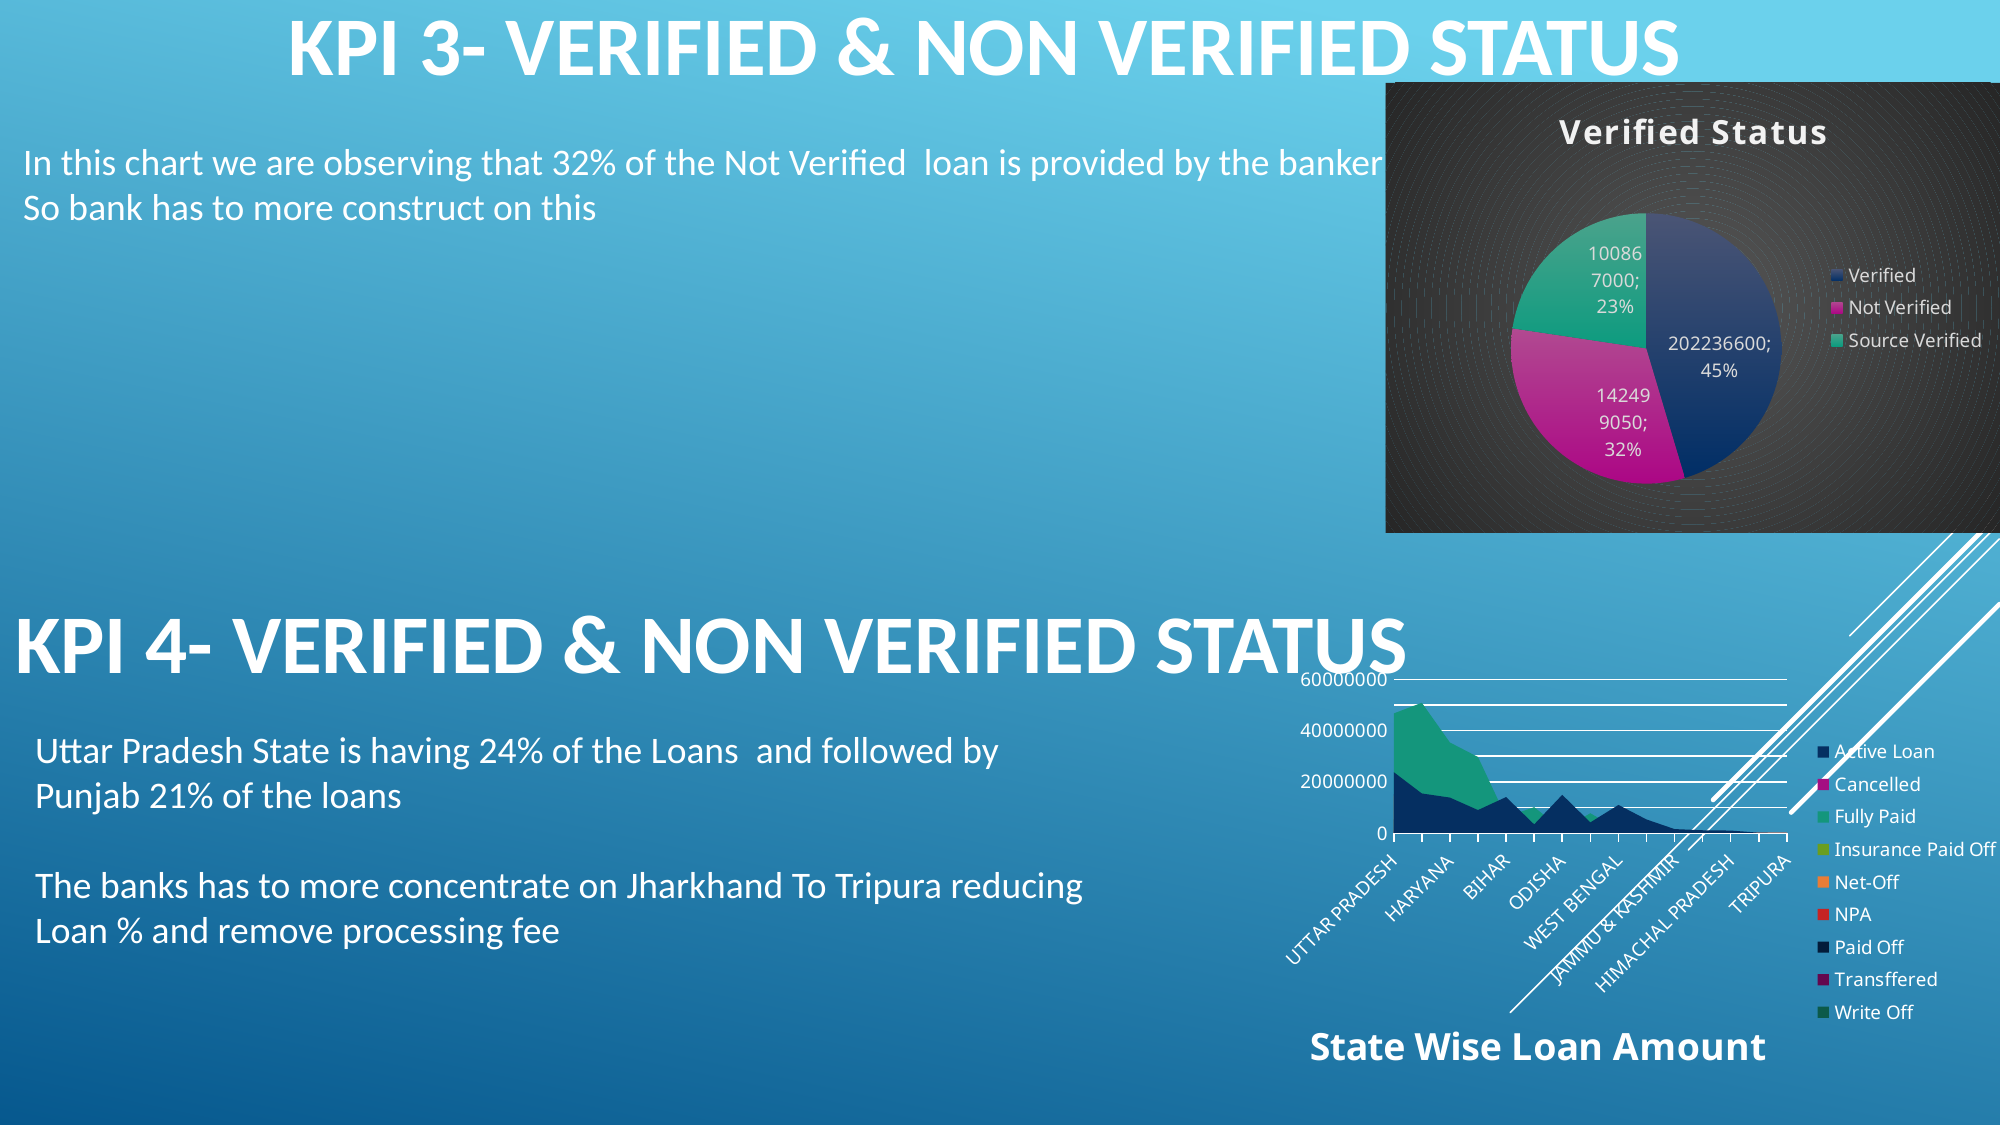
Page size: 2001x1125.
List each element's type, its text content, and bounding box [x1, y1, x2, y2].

text_box Uttar Pradesh State is having 24% of the Loans and followed by Punjab 21% of the loans The banks has to more concentrate on Jharkhand To Tripura reducing Loan % and remove processing fee [20, 718, 1100, 959]
chart [1385, 82, 2000, 534]
chart [1263, 656, 2000, 1108]
title KPI 4- Verified & Non verified Status [0, 592, 1701, 690]
text_box In this chart we are observing that 32% of the Not Verified loan is provided by the banker So bank has to more construct on this [8, 130, 1385, 280]
text_box KPI 3- Verified & Non verified Status [135, 0, 1836, 98]
